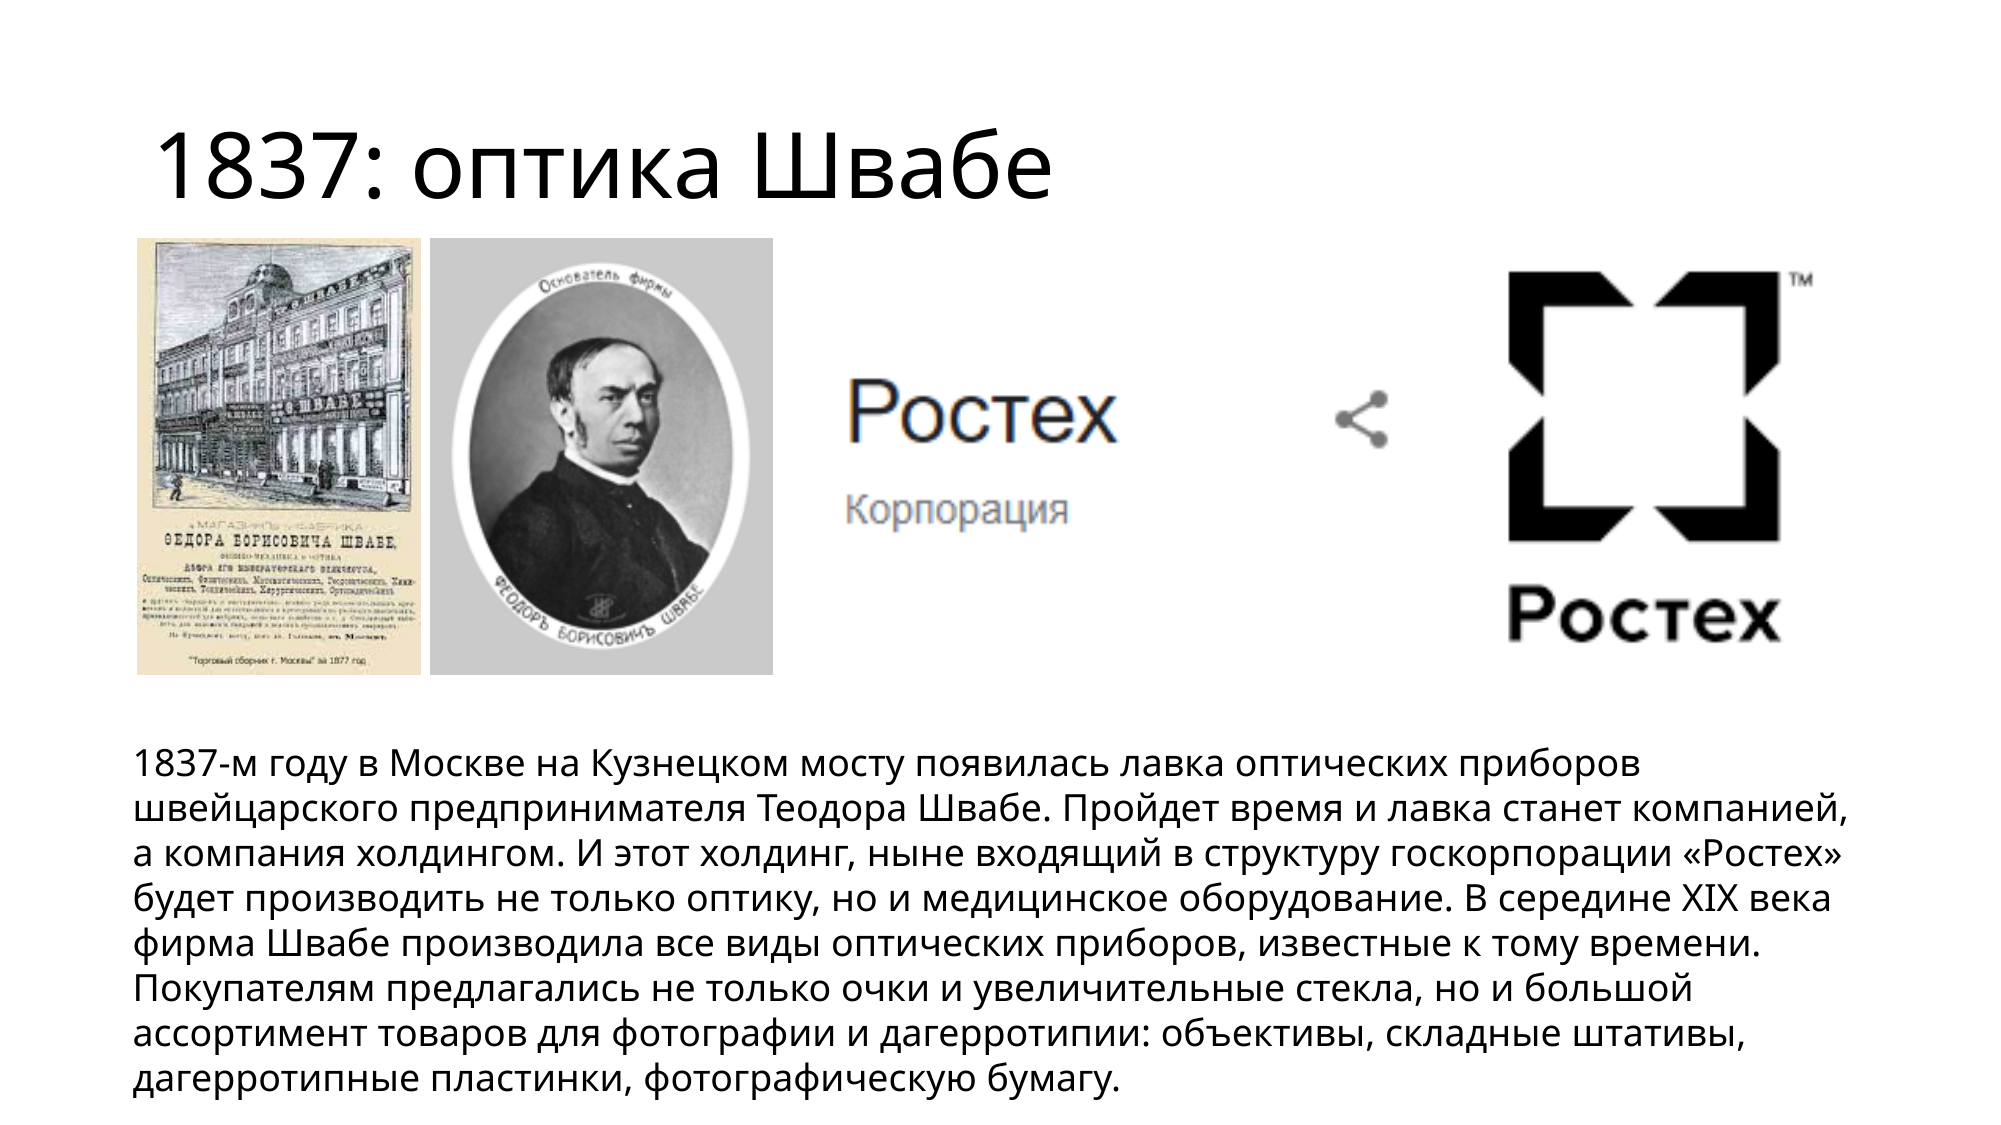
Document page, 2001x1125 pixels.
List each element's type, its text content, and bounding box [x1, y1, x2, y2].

title 1837: оптика Швабе [137, 59, 1863, 278]
picture [828, 238, 1845, 675]
text_box 1837-м году в Москве на Кузнецком мосту появилась лавка оптических приборов швейцарского предпринимателя Теодора Швабе. Пройдет время и лавка станет компанией, а компания холдингом. И этот холдинг, ныне входящий в структуру госкорпорации «Ростех» будет производить не только оптику, но и медицинское оборудование. В середине XIX века фирма Швабе производила все виды оптических приборов, известные к тому времени. Покупателям предлагались не только очки и увеличительные стекла, но и большой ассортимент товаров для фотографии и дагерротипии: объективы, складные штативы, дагерротипные пластинки, фотографическую бумагу. [117, 731, 1887, 1107]
picture [430, 238, 773, 675]
picture [137, 238, 421, 675]
